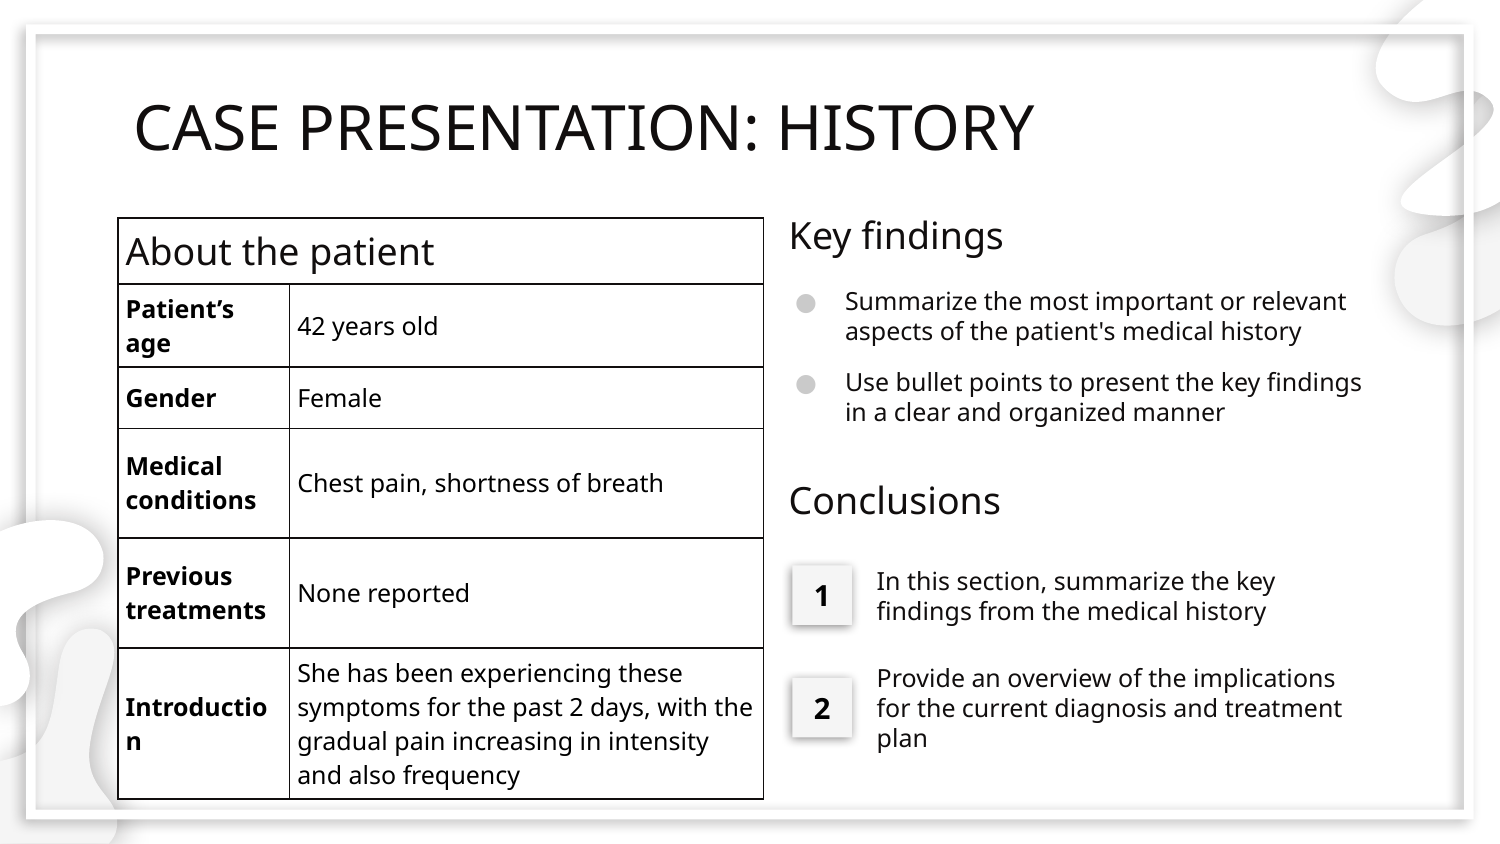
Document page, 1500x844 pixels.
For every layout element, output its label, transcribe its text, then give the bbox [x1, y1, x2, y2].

table_cell 42 years old [290, 285, 763, 366]
title CASE PRESENTATION: HISTORY [118, 72, 1382, 167]
table_cell Introduction [119, 649, 289, 798]
subtitle In this section, summarize the key findings from the medical history [861, 547, 1383, 643]
table_cell She has been experiencing these symptoms for the past 2 days, with the gradual pain increasing in intensity and also frequency [290, 649, 763, 798]
subtitle Conclusions [773, 477, 1383, 537]
subtitle Key findings [773, 218, 1383, 270]
text_box 2 [792, 677, 852, 738]
table_cell Gender [119, 368, 289, 428]
table_cell Previous treatments [119, 539, 289, 647]
table_header About the patient [119, 219, 763, 283]
table_cell Patient’s age [119, 285, 289, 366]
text_box 1 [792, 565, 852, 625]
table_cell None reported [290, 539, 763, 647]
subtitle Summarize the most important or relevant aspects of the patient's medical history Use bullet points to present the key findings in a clear and organized manner [773, 270, 1383, 443]
table_cell Chest pain, shortness of breath [290, 429, 763, 537]
subtitle Provide an overview of the implications for the current diagnosis and treatment plan [861, 659, 1383, 756]
table_cell Female [290, 368, 763, 428]
table_cell Medical conditions [119, 429, 289, 537]
